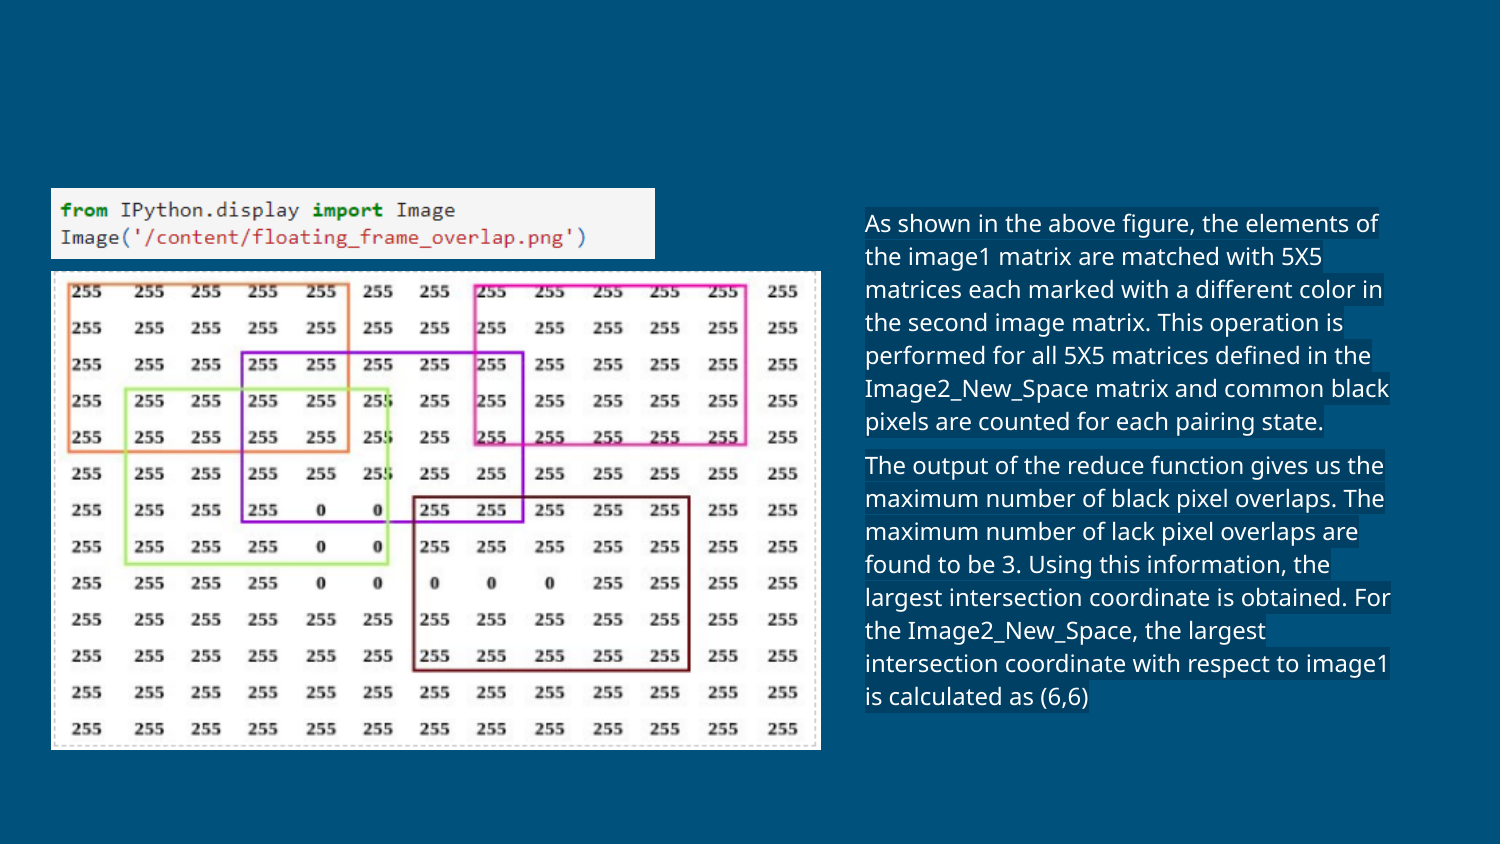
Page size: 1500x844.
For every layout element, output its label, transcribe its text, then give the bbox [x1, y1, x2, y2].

picture [52, 272, 820, 749]
list As shown in the above figure, the elements of the image1 matrix are matched with 5X5 matrices each marked with a different color in the second image matrix. This operation is performed for all 5X5 matrices defined in the Image2_New_Space matrix and common black pixels are counted for each pairing state. The output of the reduce function gives us the maximum number of black pixel overlaps. The maximum number of lack pixel overlaps are found to be 3. Using this information, the largest intersection coordinate is obtained. For the Image2_New_Space, the largest intersection coordinate with respect to image1 is calculated as (6,6) [849, 189, 1449, 750]
picture [52, 189, 654, 258]
